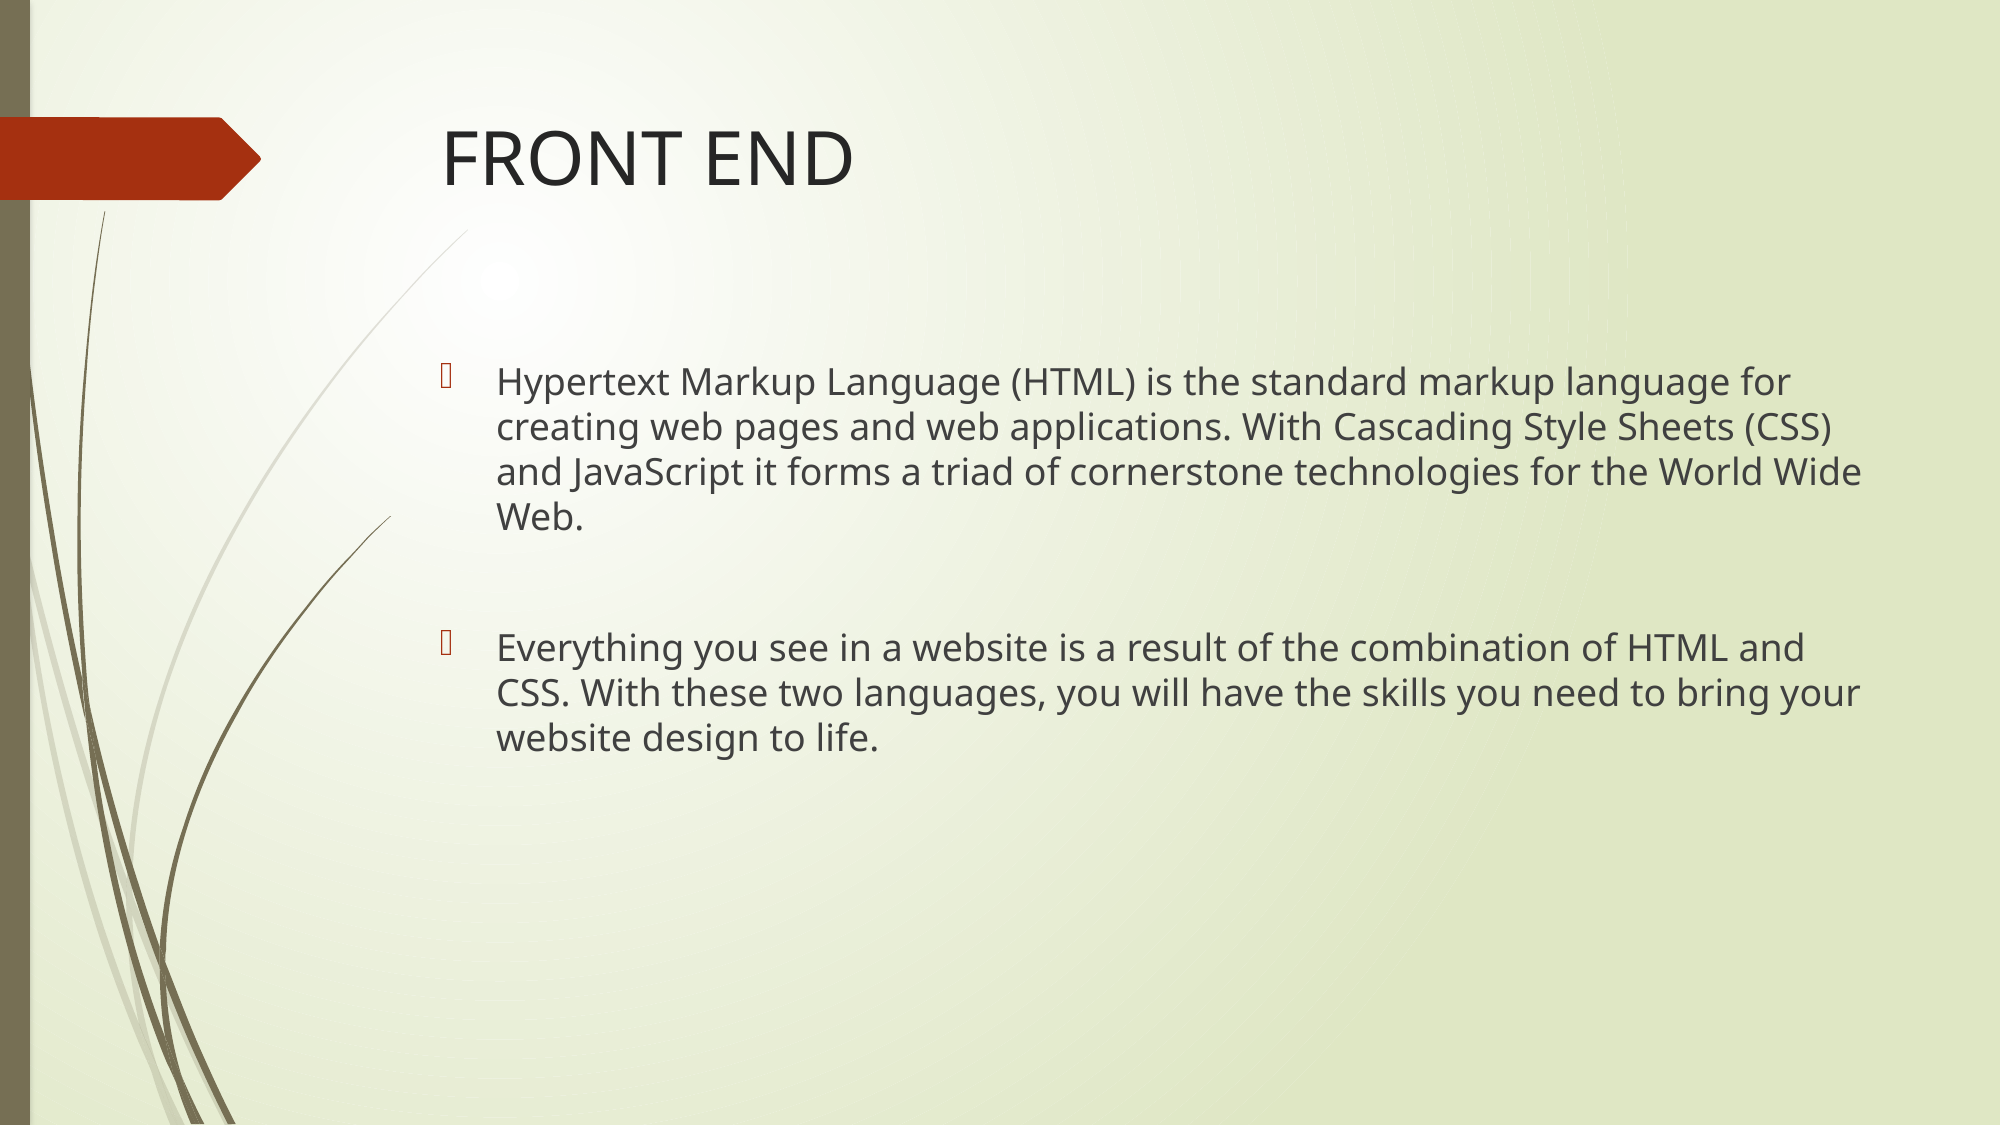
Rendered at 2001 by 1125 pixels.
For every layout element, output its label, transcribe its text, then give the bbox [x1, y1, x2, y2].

title FRONT END [425, 102, 1888, 313]
list Hypertext Markup Language (HTML) is the standard markup language for creating web pages and web applications. With Cascading Style Sheets (CSS) and JavaScript it forms a triad of cornerstone technologies for the World Wide Web. Everything you see in a website is a result of the combination of HTML and CSS. With these two languages, you will have the skills you need to bring your website design to life. [424, 350, 1888, 970]
